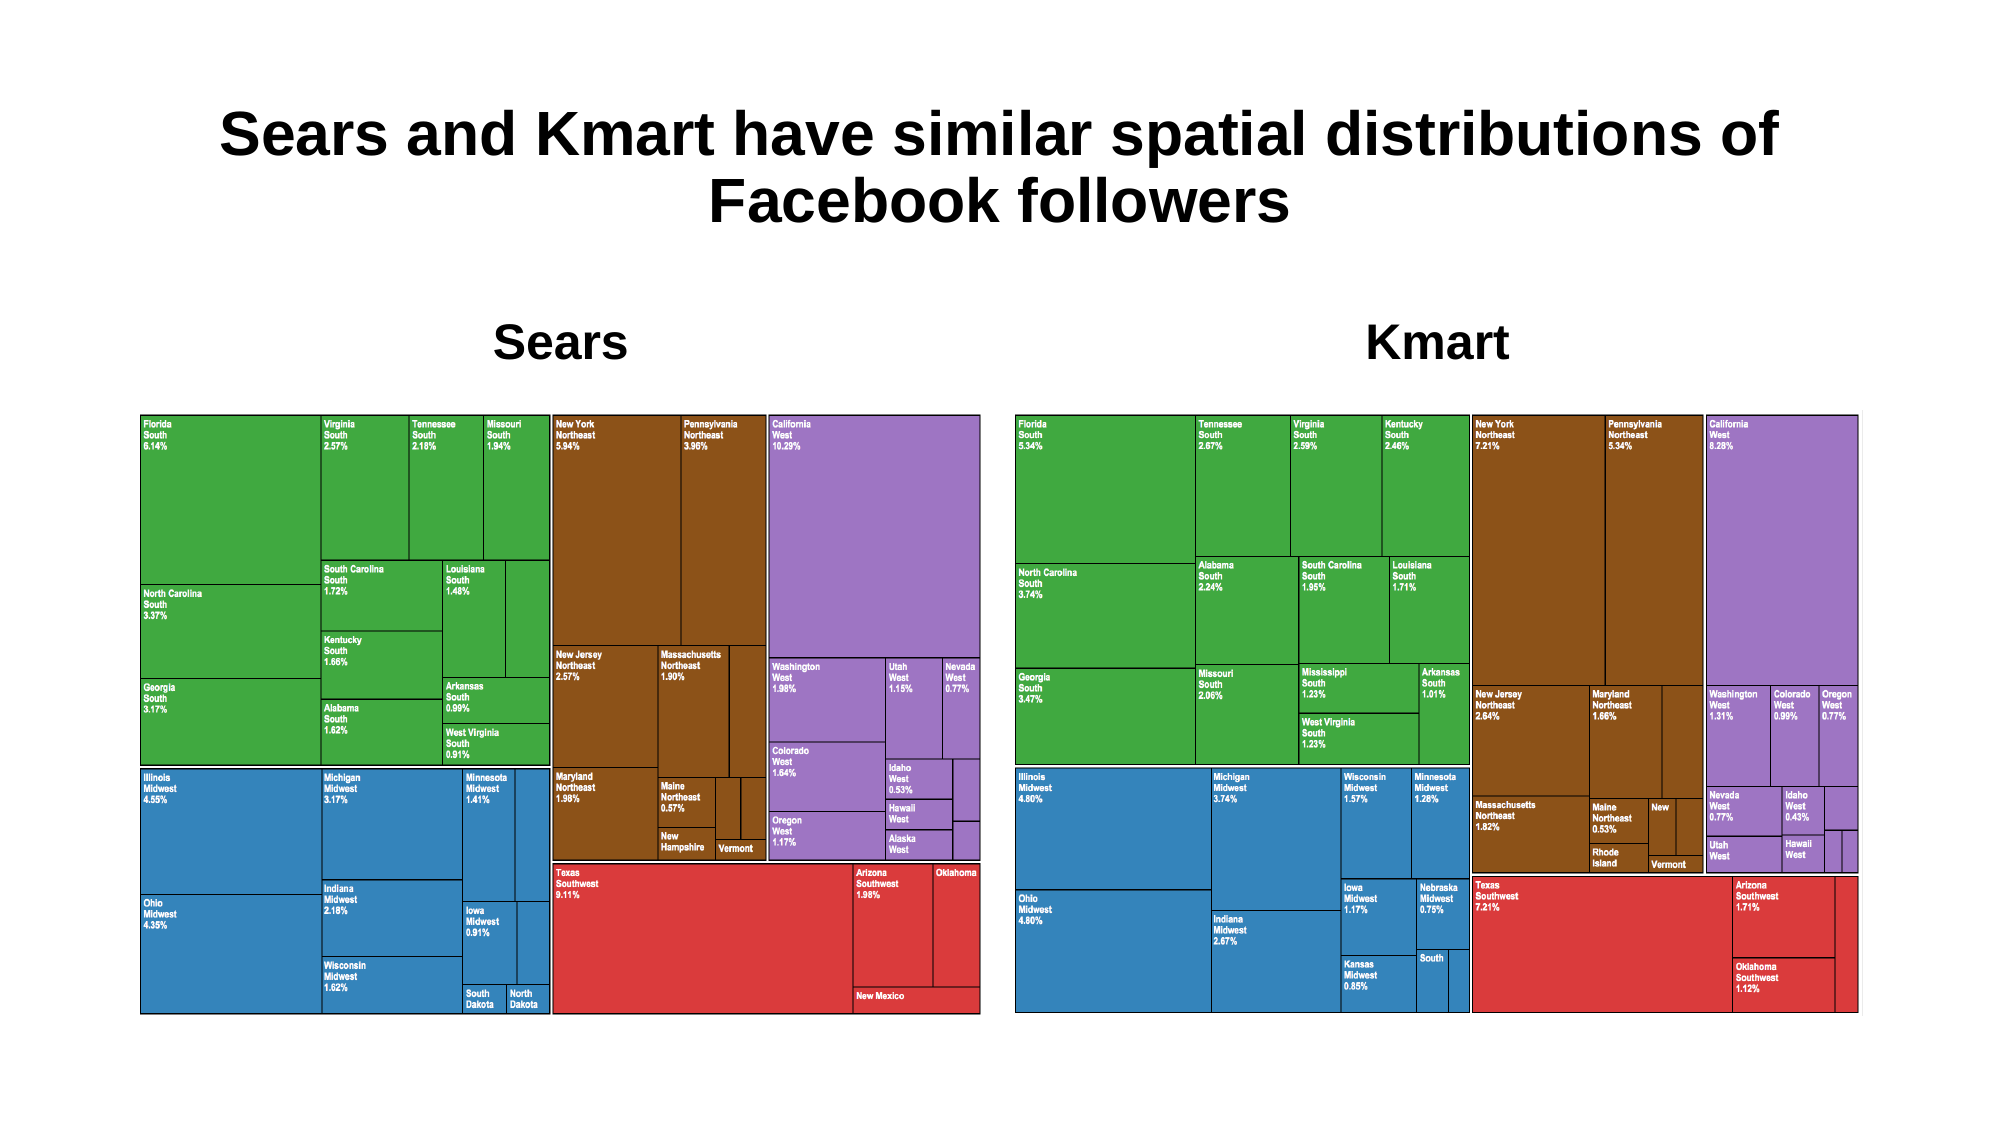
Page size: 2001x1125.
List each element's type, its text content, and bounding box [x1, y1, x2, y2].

title Sears and Kmart have similar spatial distributions of Facebook followers [137, 59, 1863, 278]
list Sears [137, 275, 984, 410]
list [137, 410, 984, 1016]
list Kmart [1012, 275, 1863, 410]
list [1012, 410, 1863, 1016]
